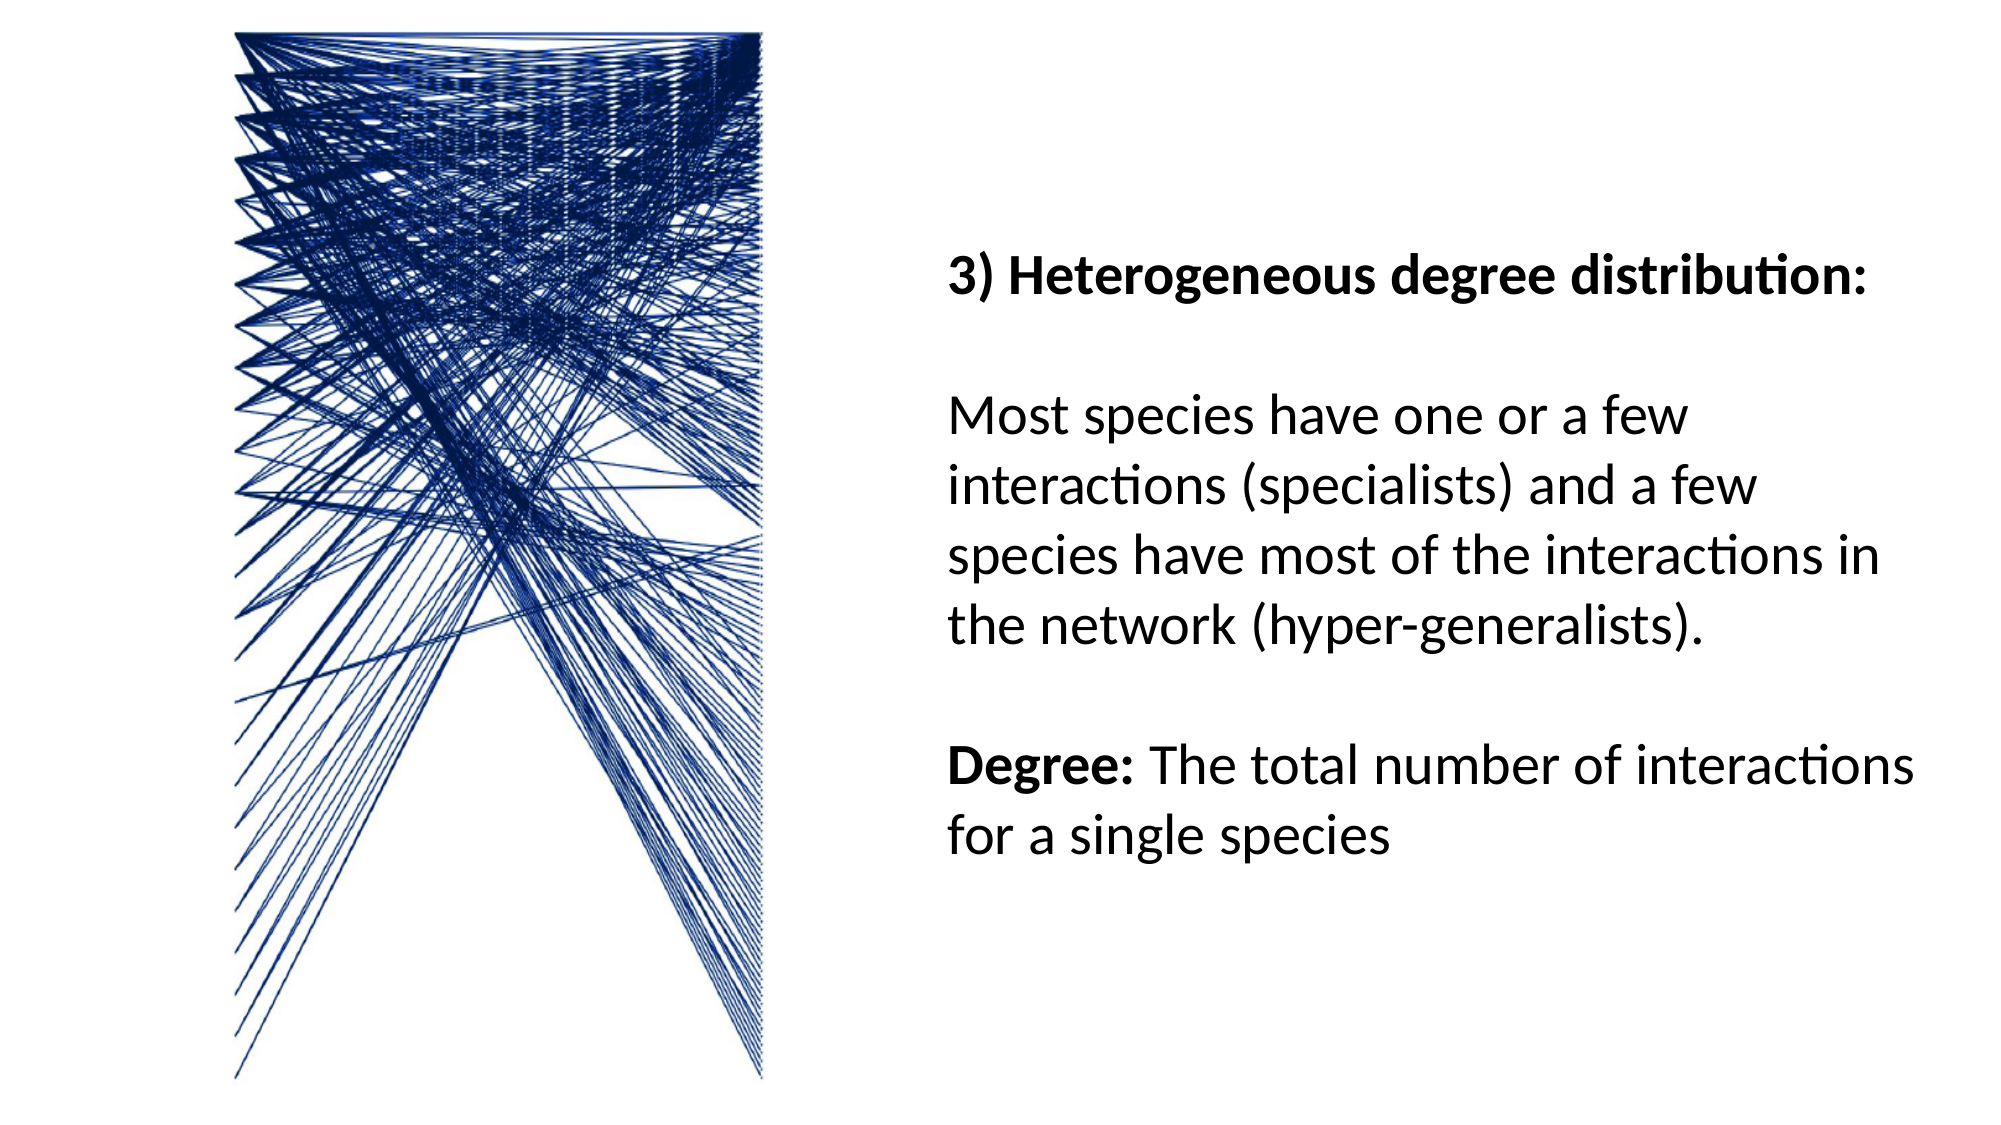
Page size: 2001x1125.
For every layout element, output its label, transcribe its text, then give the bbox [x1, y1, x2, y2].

picture [231, 18, 766, 1087]
text_box 3) Heterogeneous degree distribution: Most species have one or a few interactions (specialists) and a few species have most of the interactions in the network (hyper-generalists). Degree: The total number of interactions for a single species [933, 229, 1953, 874]
